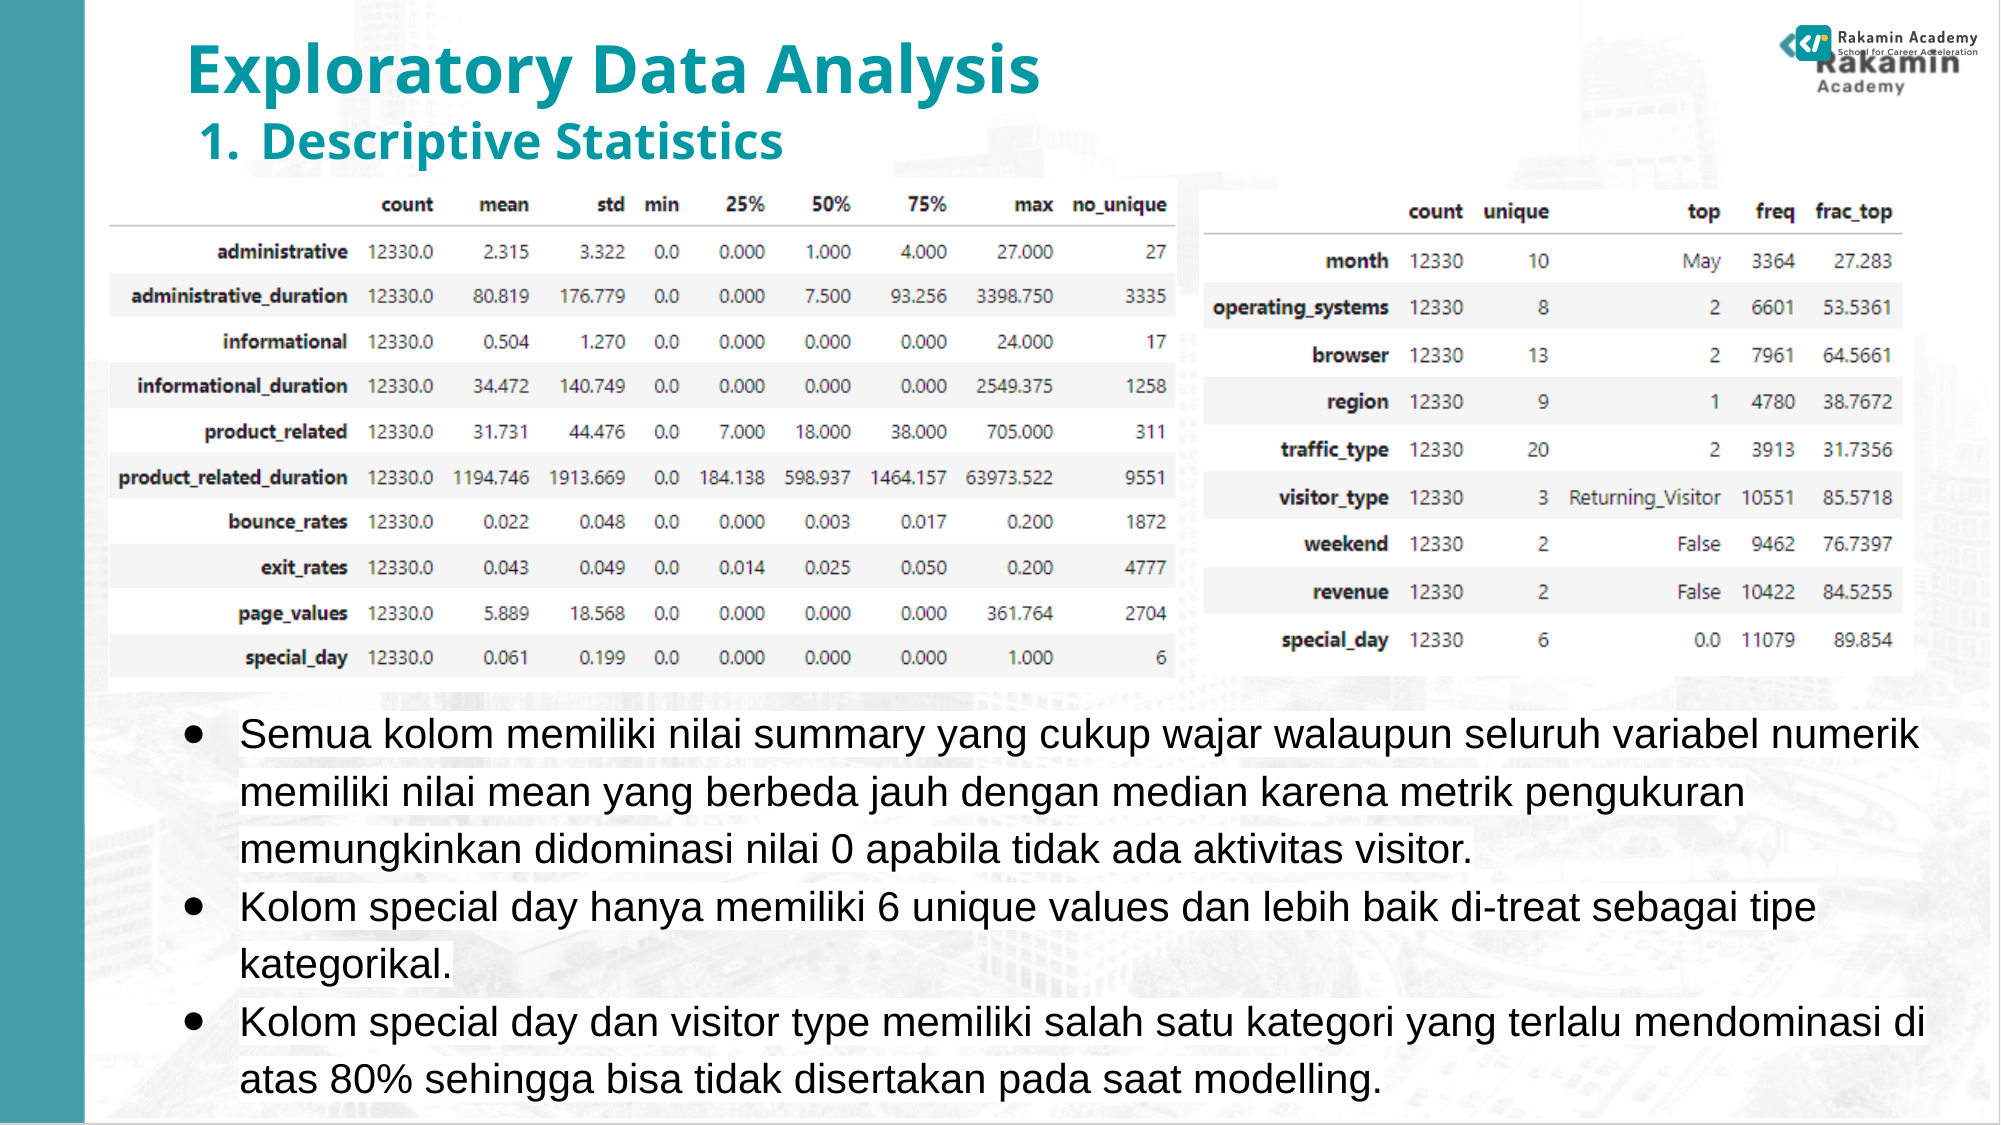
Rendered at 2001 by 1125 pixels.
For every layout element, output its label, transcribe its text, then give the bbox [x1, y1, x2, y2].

text_box Semua kolom memiliki nilai summary yang cukup wajar walaupun seluruh variabel numerik memiliki nilai mean yang berbeda jauh dengan median karena metrik pengukuran memungkinkan didominasi nilai 0 apabila tidak ada aktivitas visitor. Kolom special day hanya memiliki 6 unique values dan lebih baik di-treat sebagai tipe kategorikal. Kolom special day dan visitor type memiliki salah satu kategori yang terlalu mendominasi di atas 80% sehingga bisa tidak disertakan pada saat modelling. [149, 691, 1946, 1099]
text_box Exploratory Data Analysis [170, 16, 1377, 100]
text_box Descriptive Statistics [170, 100, 1377, 177]
picture [0, 0, 2001, 1125]
